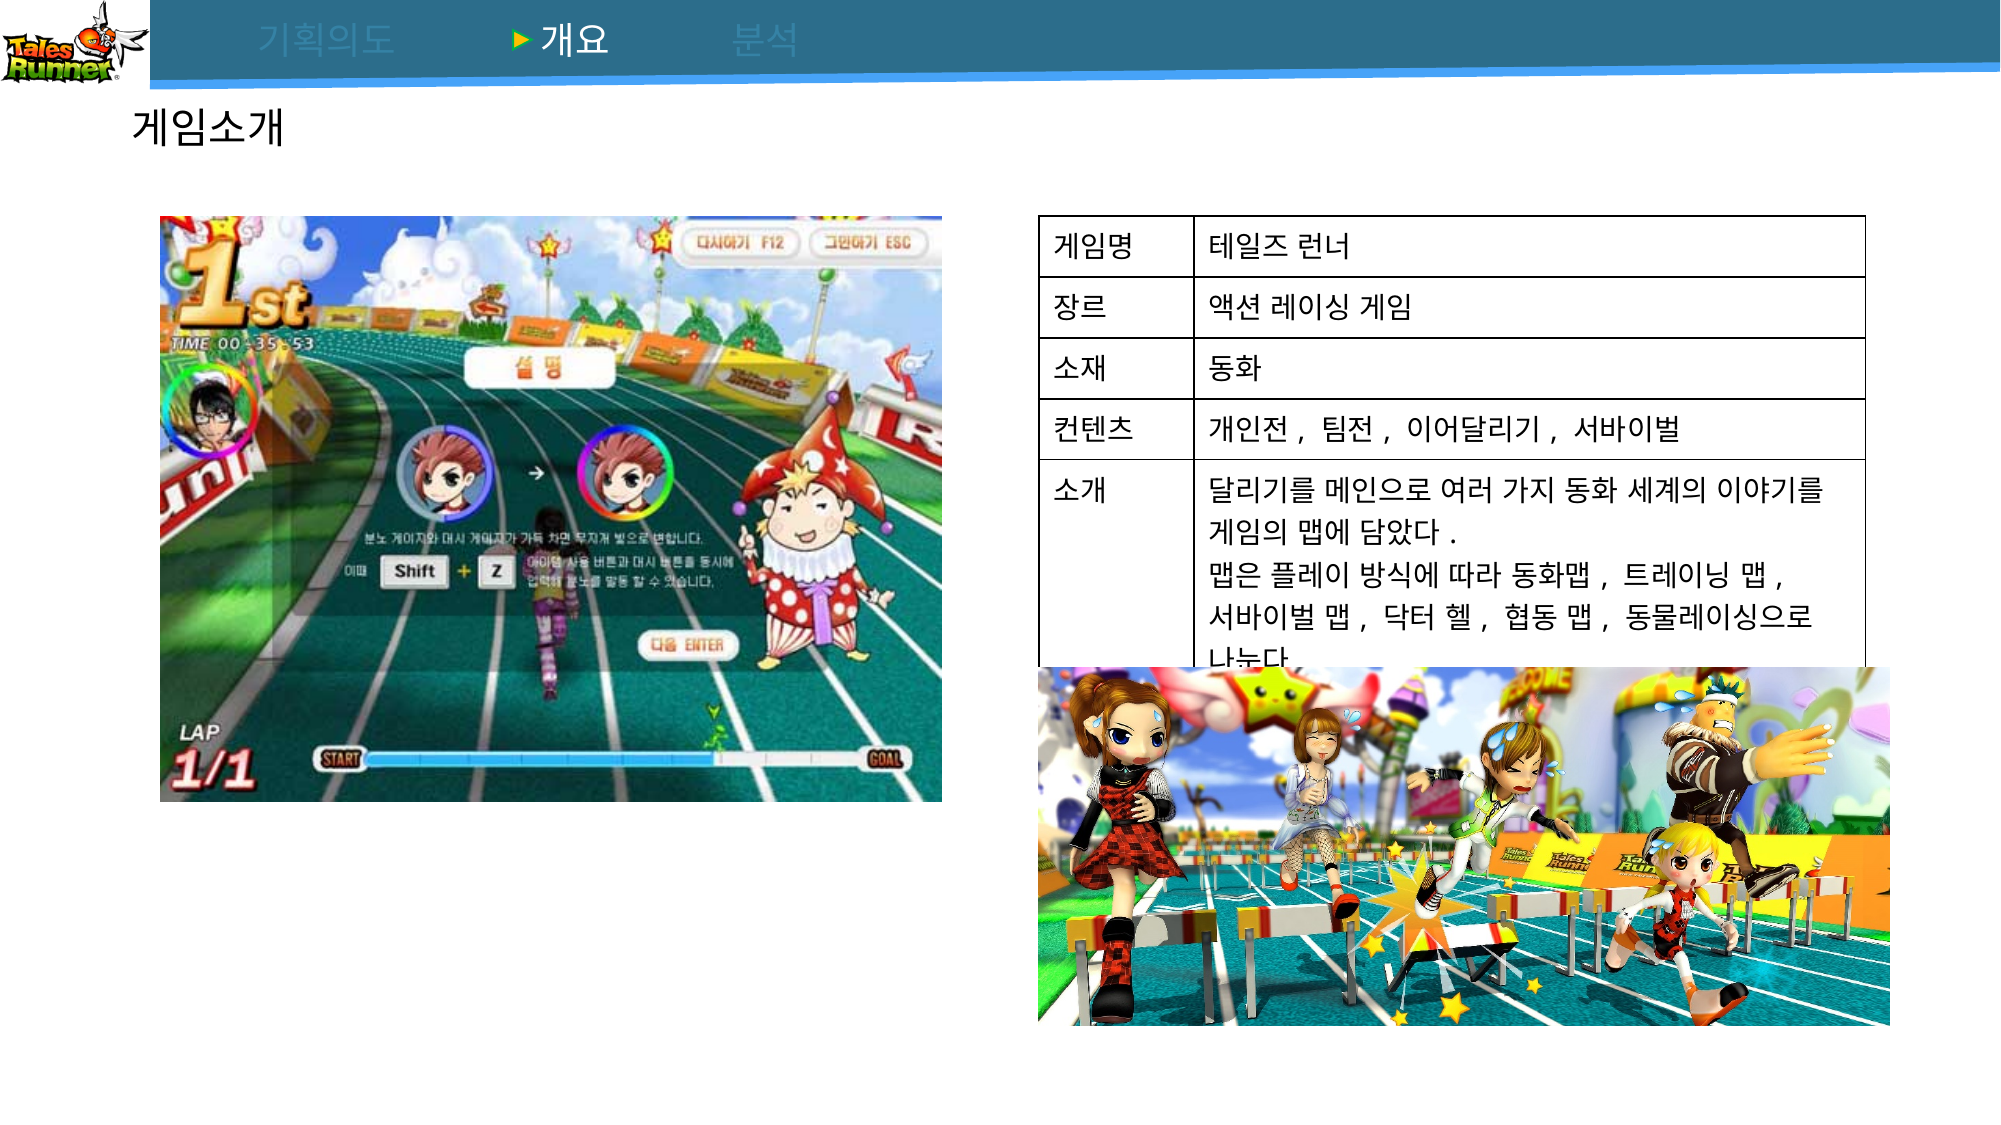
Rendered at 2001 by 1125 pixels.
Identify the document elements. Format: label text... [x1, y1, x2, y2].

picture [1038, 667, 1890, 1026]
table_cell 동화 [1195, 339, 1865, 398]
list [160, 216, 942, 803]
picture [0, 0, 150, 84]
table_cell 액션 레이싱 게임 [1195, 278, 1865, 337]
table_cell 달리기를 메인으로 여러 가지 동화 세계의 이야기를 게임의 맵에 담았다. 맵은 플레이 방식에 따라 동화맵, 트레이닝 맵, 서바이벌 맵, 닥터 헬, 협동 맵, 동물레이싱으로 나눈다. [1195, 460, 1865, 667]
table_cell 컨텐츠 [1040, 400, 1193, 459]
table_header 테일즈 런너 [1195, 217, 1865, 276]
table_cell 장르 [1040, 278, 1193, 337]
title 게임소개 [116, 87, 1842, 173]
table_cell 소재 [1040, 339, 1193, 398]
table_cell 개인전, 팀전, 이어달리기, 서바이벌 [1195, 400, 1865, 459]
table_cell 소개 [1040, 460, 1193, 667]
table_header 게임명 [1040, 217, 1193, 276]
